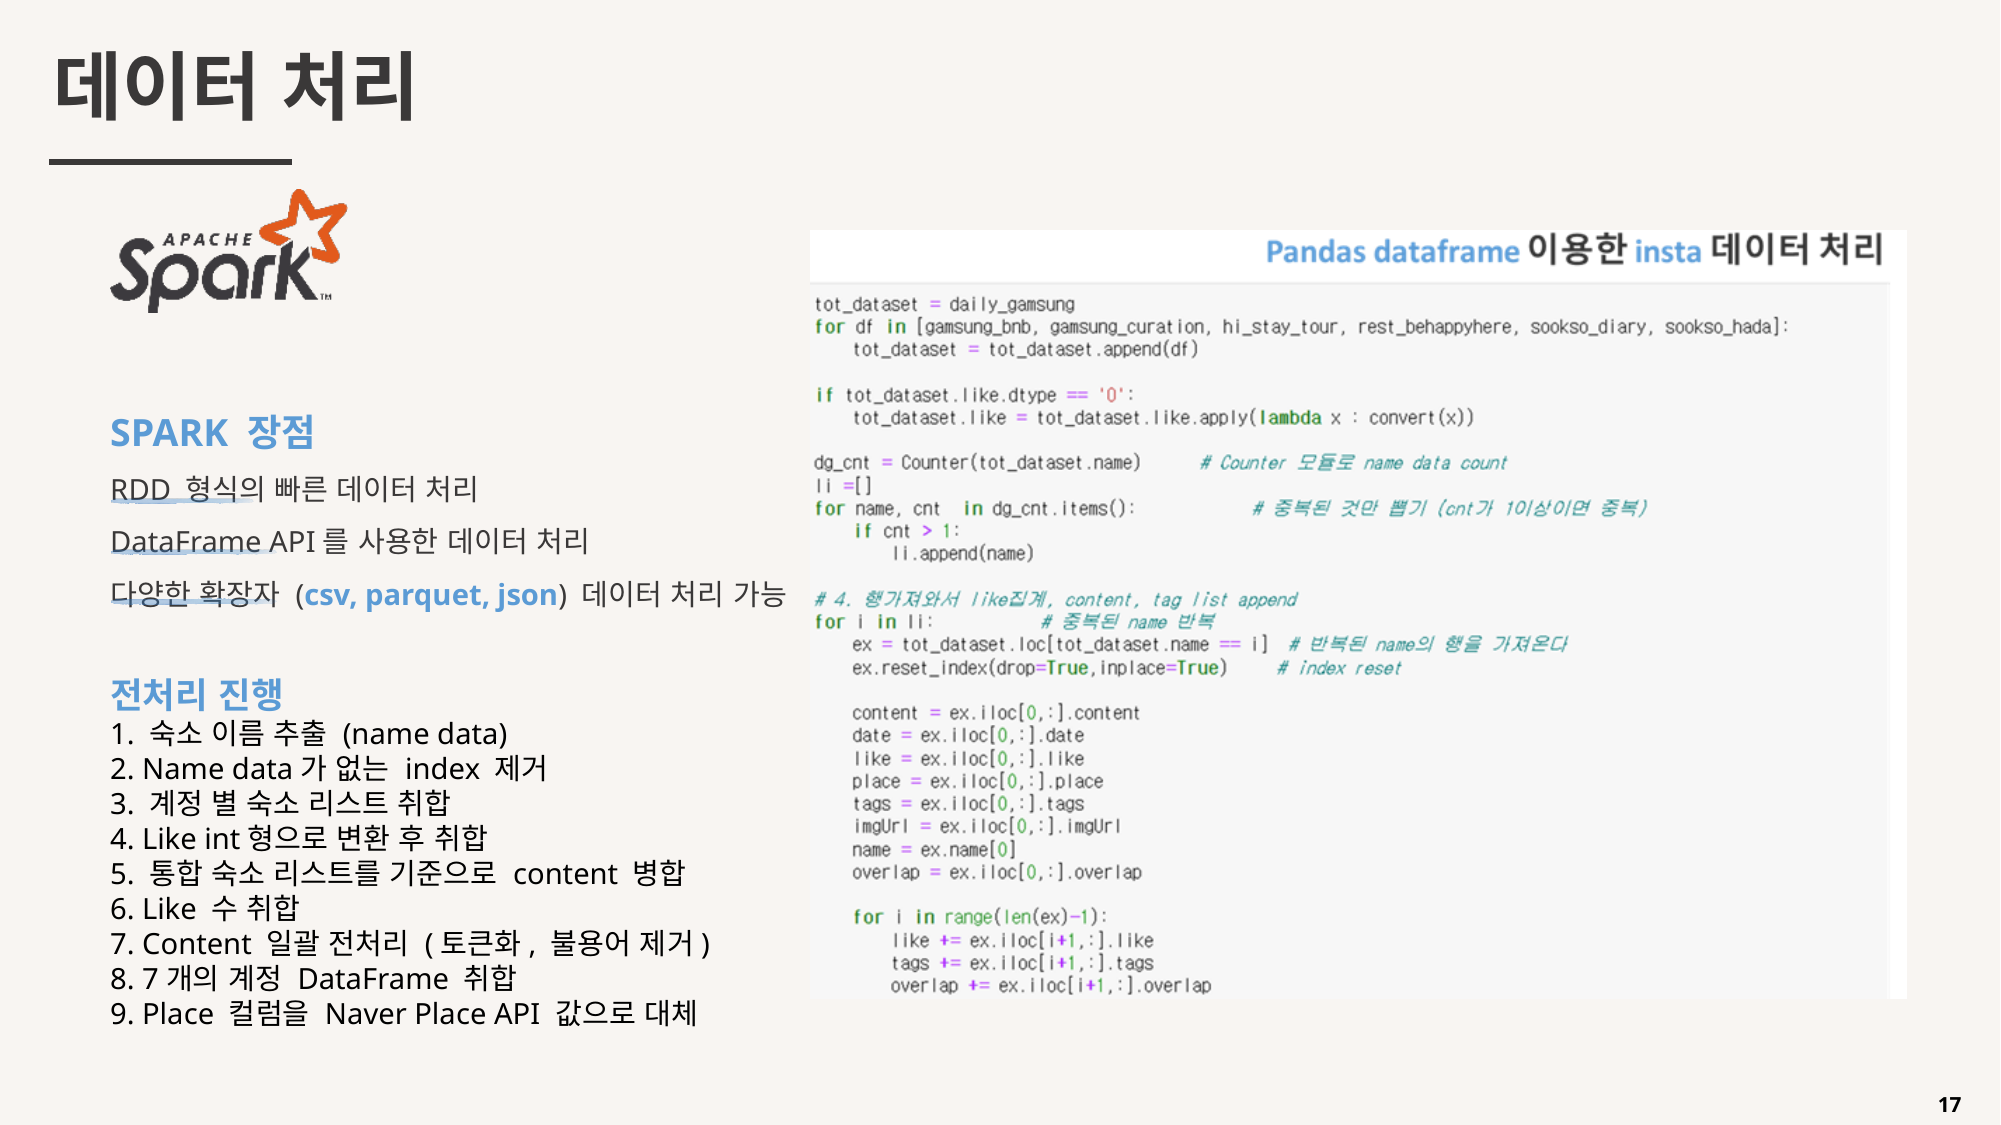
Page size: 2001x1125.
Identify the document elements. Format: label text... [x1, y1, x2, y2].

text_box SPARK 장점 RDD 형식의 빠른 데이터 처리 DataFrame API를 사용한 데이터 처리 다양한 확장자 (csv, parquet, json) 데이터 처리 가능 [95, 378, 804, 619]
text_box 데이터 처리 [38, 42, 1340, 177]
picture [110, 189, 349, 313]
picture [810, 230, 1907, 999]
picture [105, 495, 261, 506]
picture [105, 596, 285, 606]
text_box 전처리 진행 1. 숙소 이름 추출 (name data) 2. Name data가 없는 index 제거 3. 계정 별 숙소 리스트 취합 4. Like int형으로 변환 후 취합 5. 통합 숙소 리스트를 기준으로 content 병합 6. Like 수 취합 7. Content 일괄 전처리 (토큰화, 불용어 제거) 8. 7개의 계정 DataFrame 취합 9. Place 컬럼을 Naver Place API 값으로 대체 [95, 644, 1132, 1125]
picture [105, 546, 285, 557]
